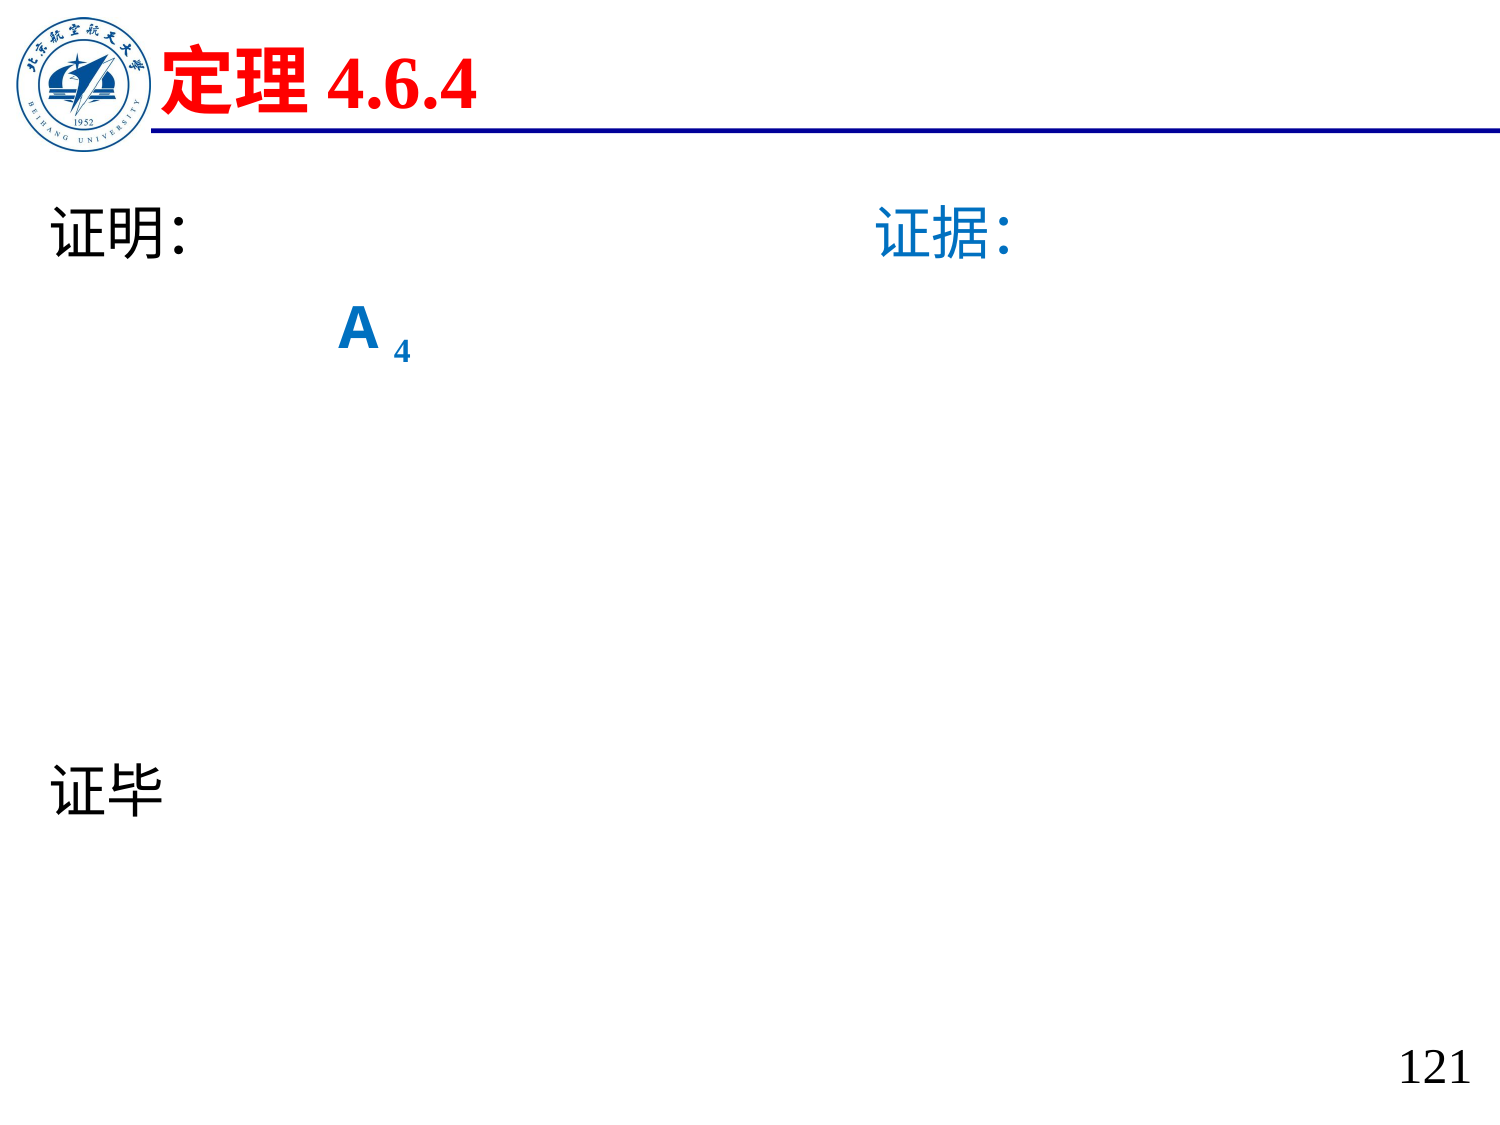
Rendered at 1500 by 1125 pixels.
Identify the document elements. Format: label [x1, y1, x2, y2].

picture [16, 17, 151, 152]
